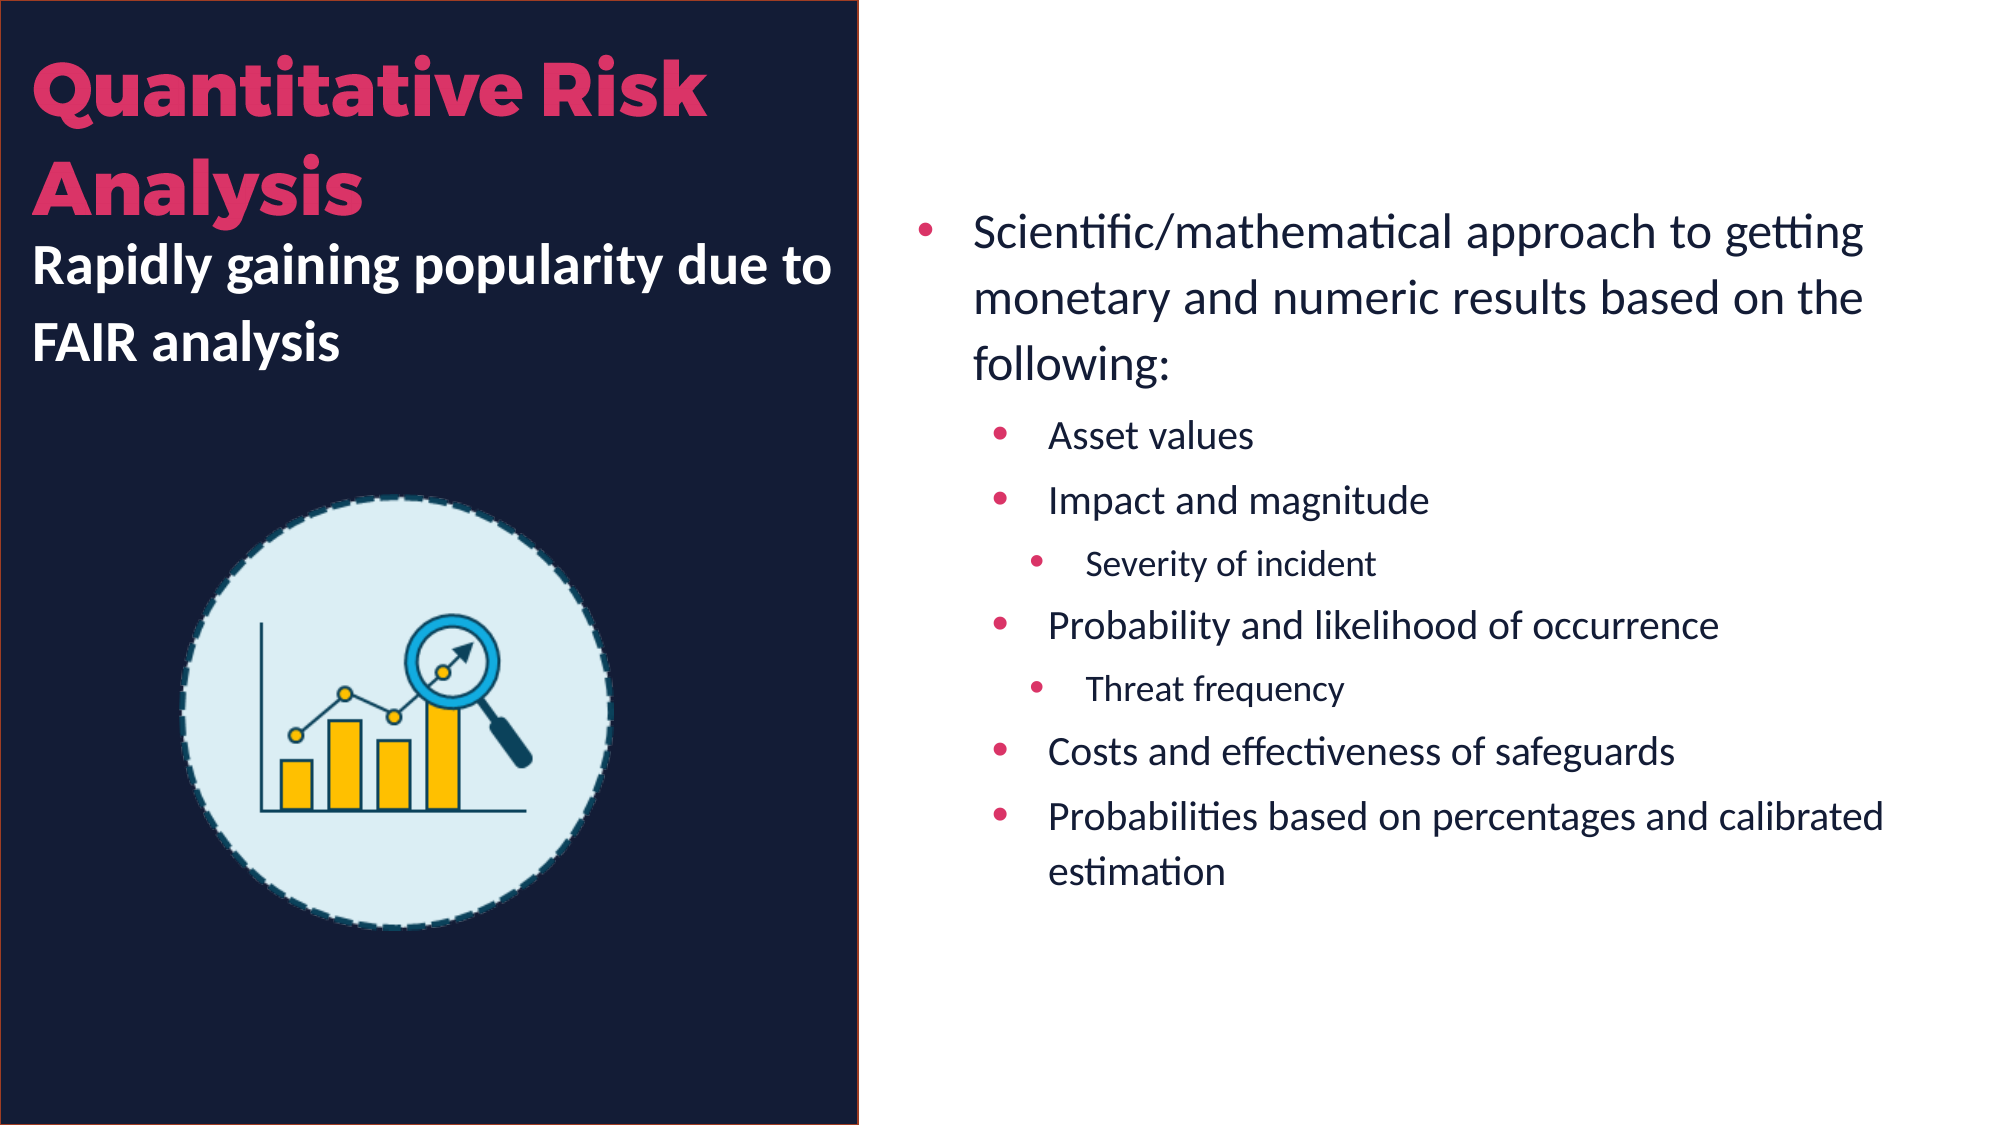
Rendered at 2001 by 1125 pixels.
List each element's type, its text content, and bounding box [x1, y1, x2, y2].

text_box Scientific/mathematical approach to getting monetary and numeric results based on the following: [914, 190, 1865, 391]
picture [179, 494, 614, 931]
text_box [0, 0, 860, 1125]
text_box Asset values Impact and magnitude Severity of incident Probability and likelihood of occurrence Threat frequency Costs and effectiveness of safeguards Probabilities based on percentages and calibrated estimation [989, 397, 1892, 895]
